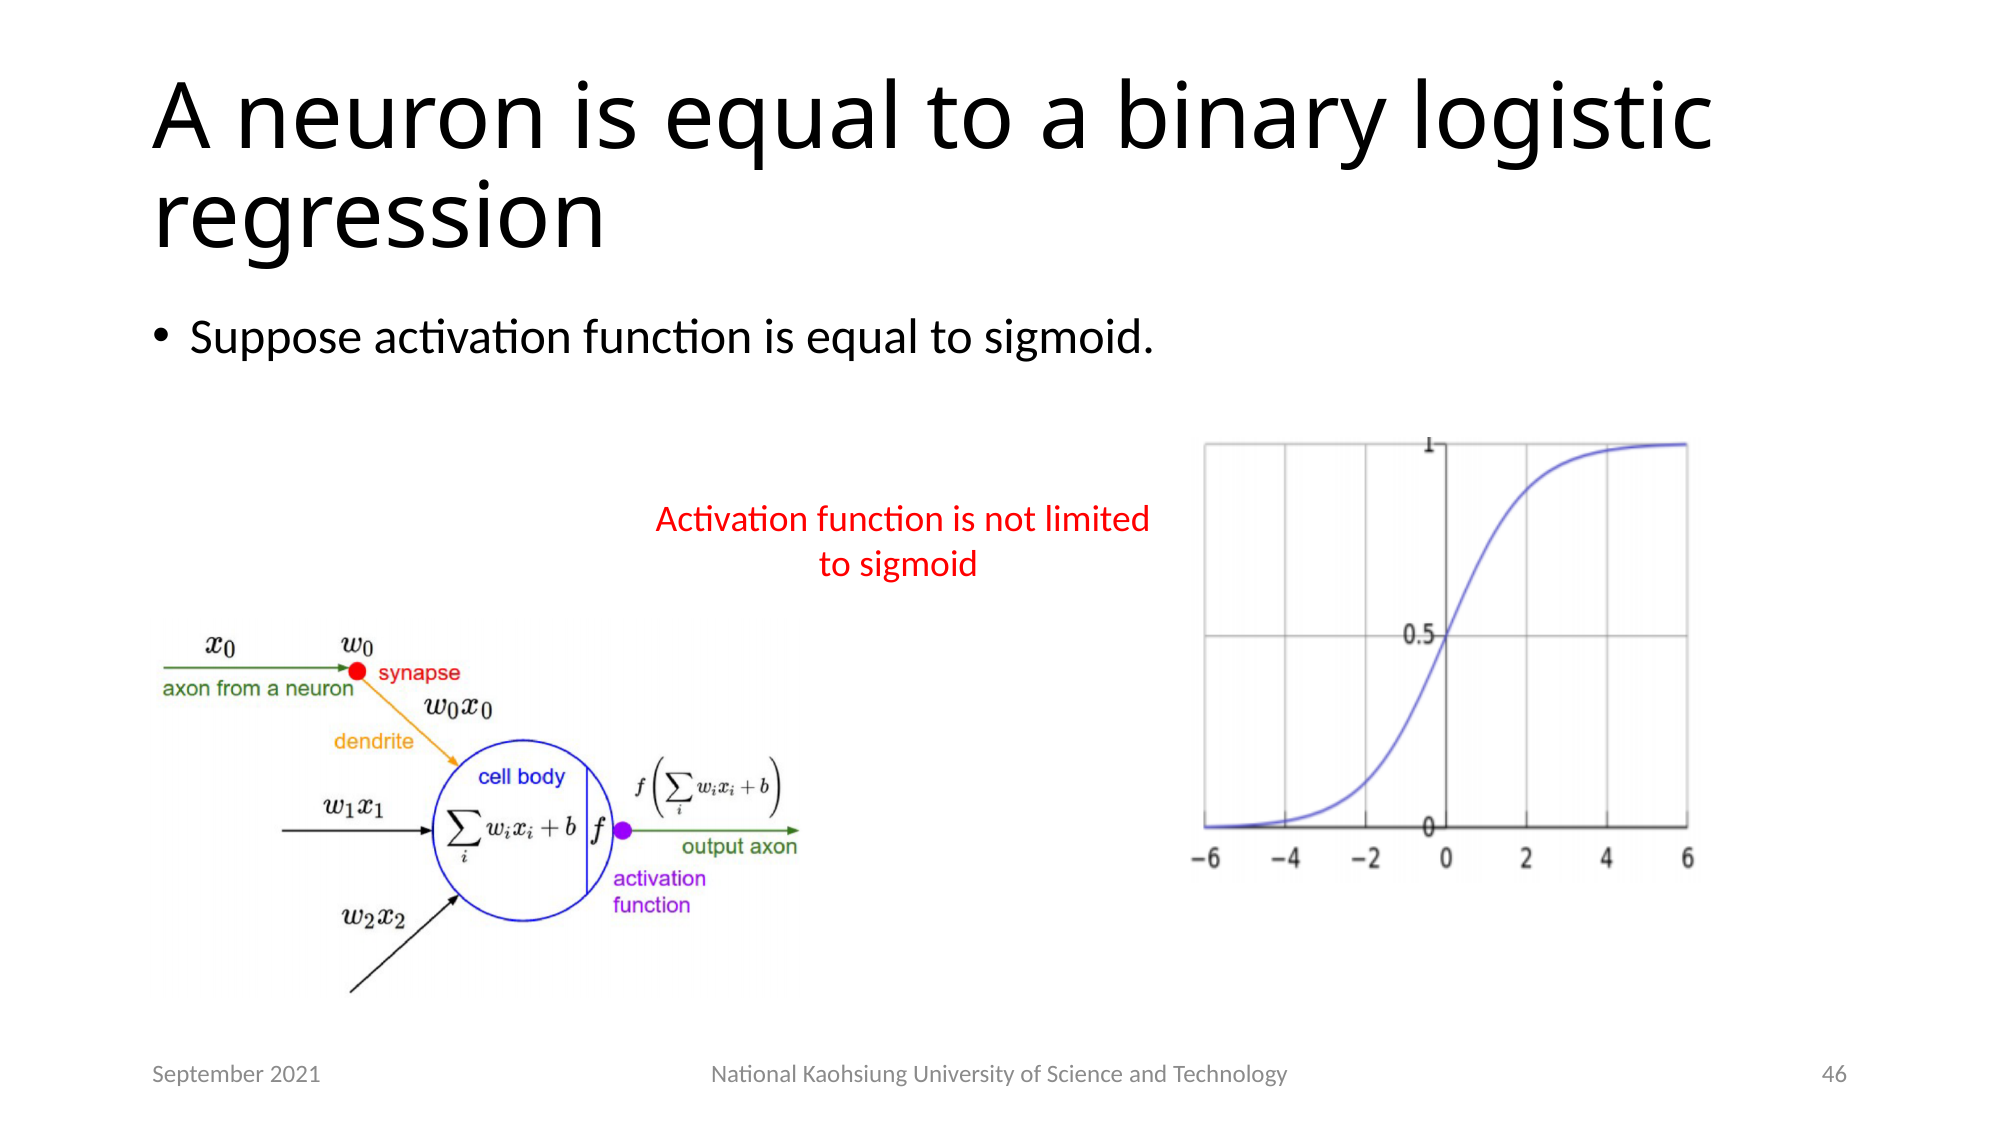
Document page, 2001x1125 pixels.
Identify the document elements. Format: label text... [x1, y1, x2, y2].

picture [139, 618, 804, 998]
text_box Activation function is not limited to sigmoid. [631, 459, 1176, 619]
footer National Kaohsiung University of Science and Technology [662, 1042, 1338, 1103]
title A neuron is equal to a binary logistic regression [137, 59, 1863, 278]
slide_number 46 [1412, 1042, 1863, 1103]
picture [1186, 437, 1710, 883]
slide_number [137, 1042, 588, 1103]
